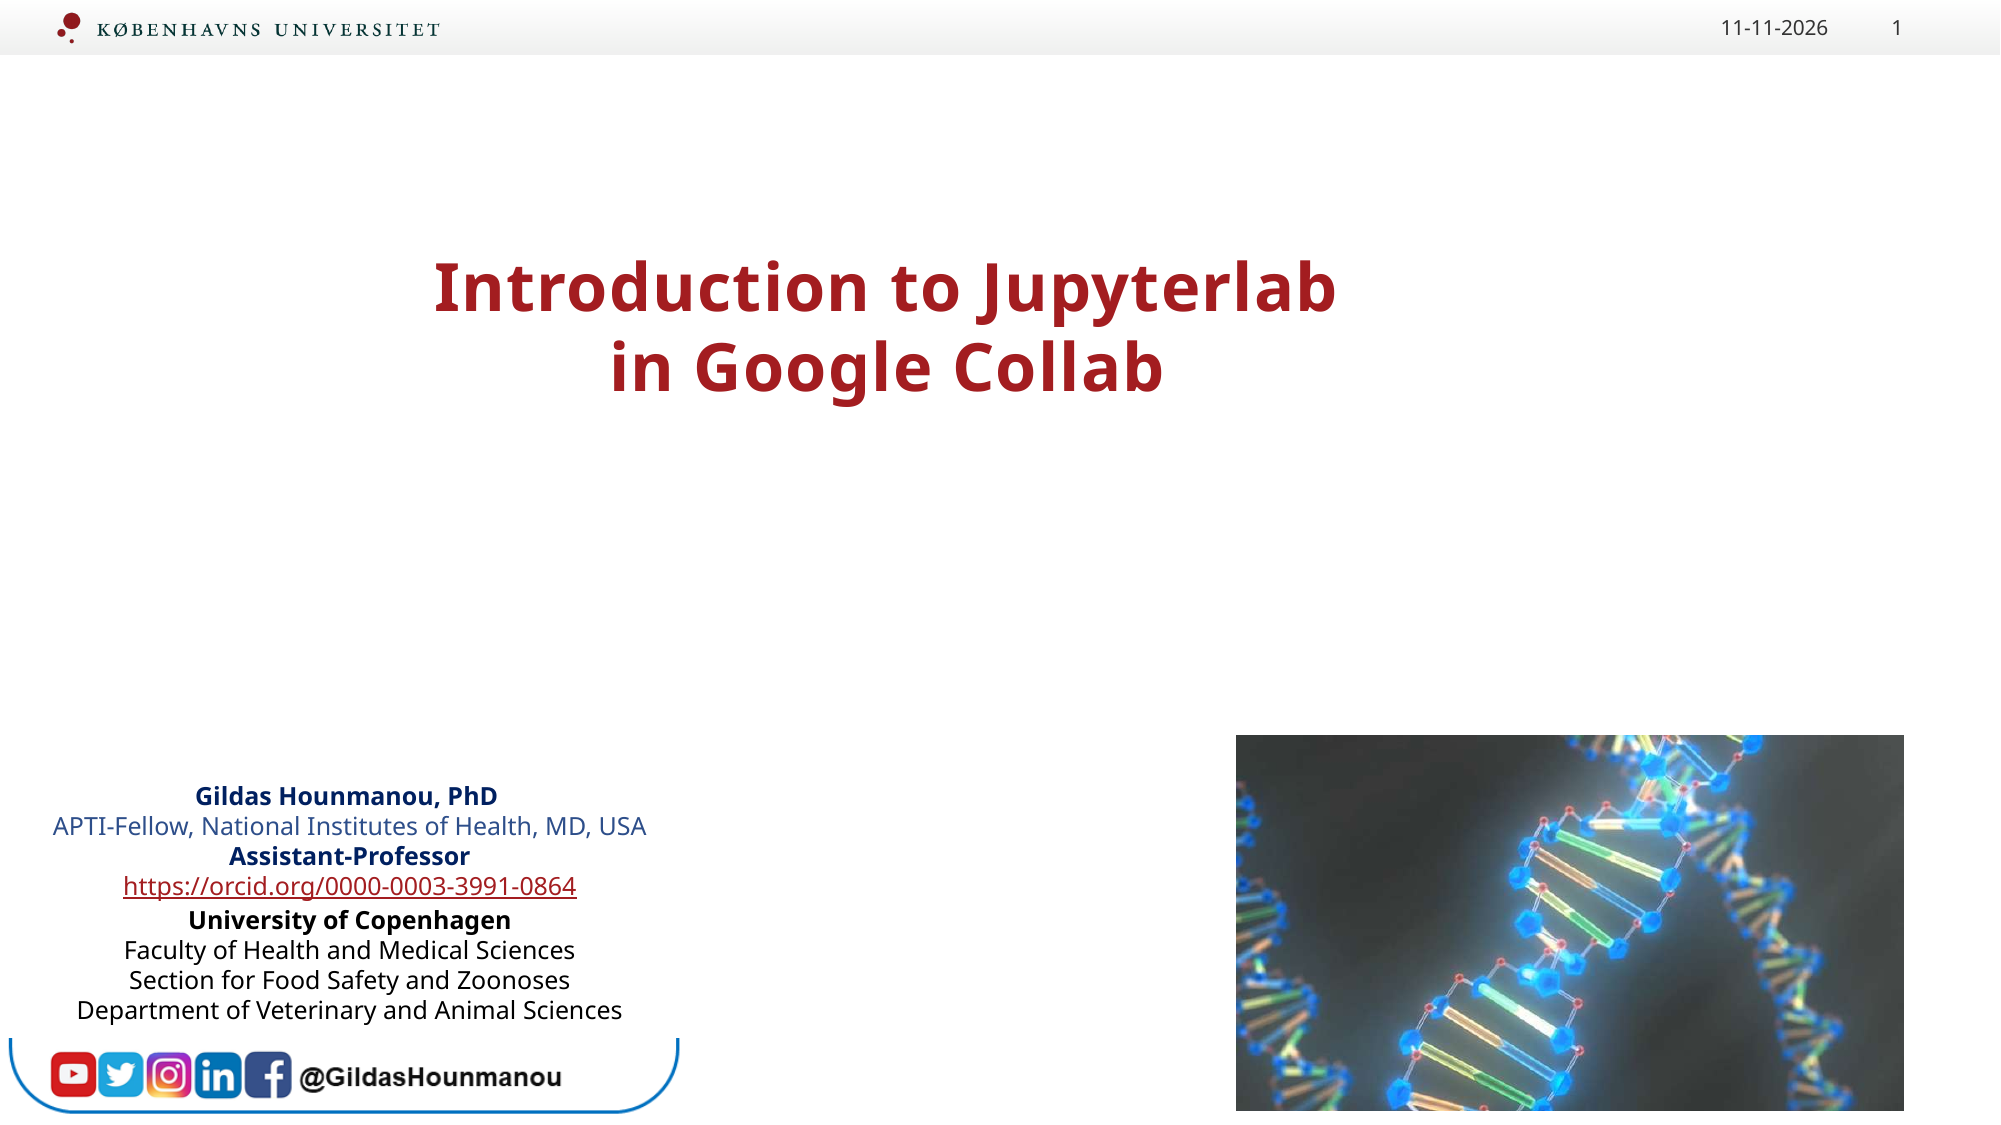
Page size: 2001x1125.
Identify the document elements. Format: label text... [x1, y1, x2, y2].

picture [6, 1038, 686, 1120]
text_box Gildas Hounmanou, PhD APTI-Fellow, National Institutes of Health, MD, USA Assistant-Professor https://orcid.org/0000-0003-3991-0864 University of Copenhagen Faculty of Health and Medical Sciences Section for Food Safety and Zoonoses Department of Veterinary and Animal Sciences [0, 773, 701, 1032]
slide_number 1 [1840, 14, 1904, 43]
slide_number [1694, 14, 1829, 43]
picture [1236, 735, 1904, 1111]
title Introduction to Jupyterlab in Google Collab [431, 244, 1344, 489]
picture [91, 15, 476, 42]
